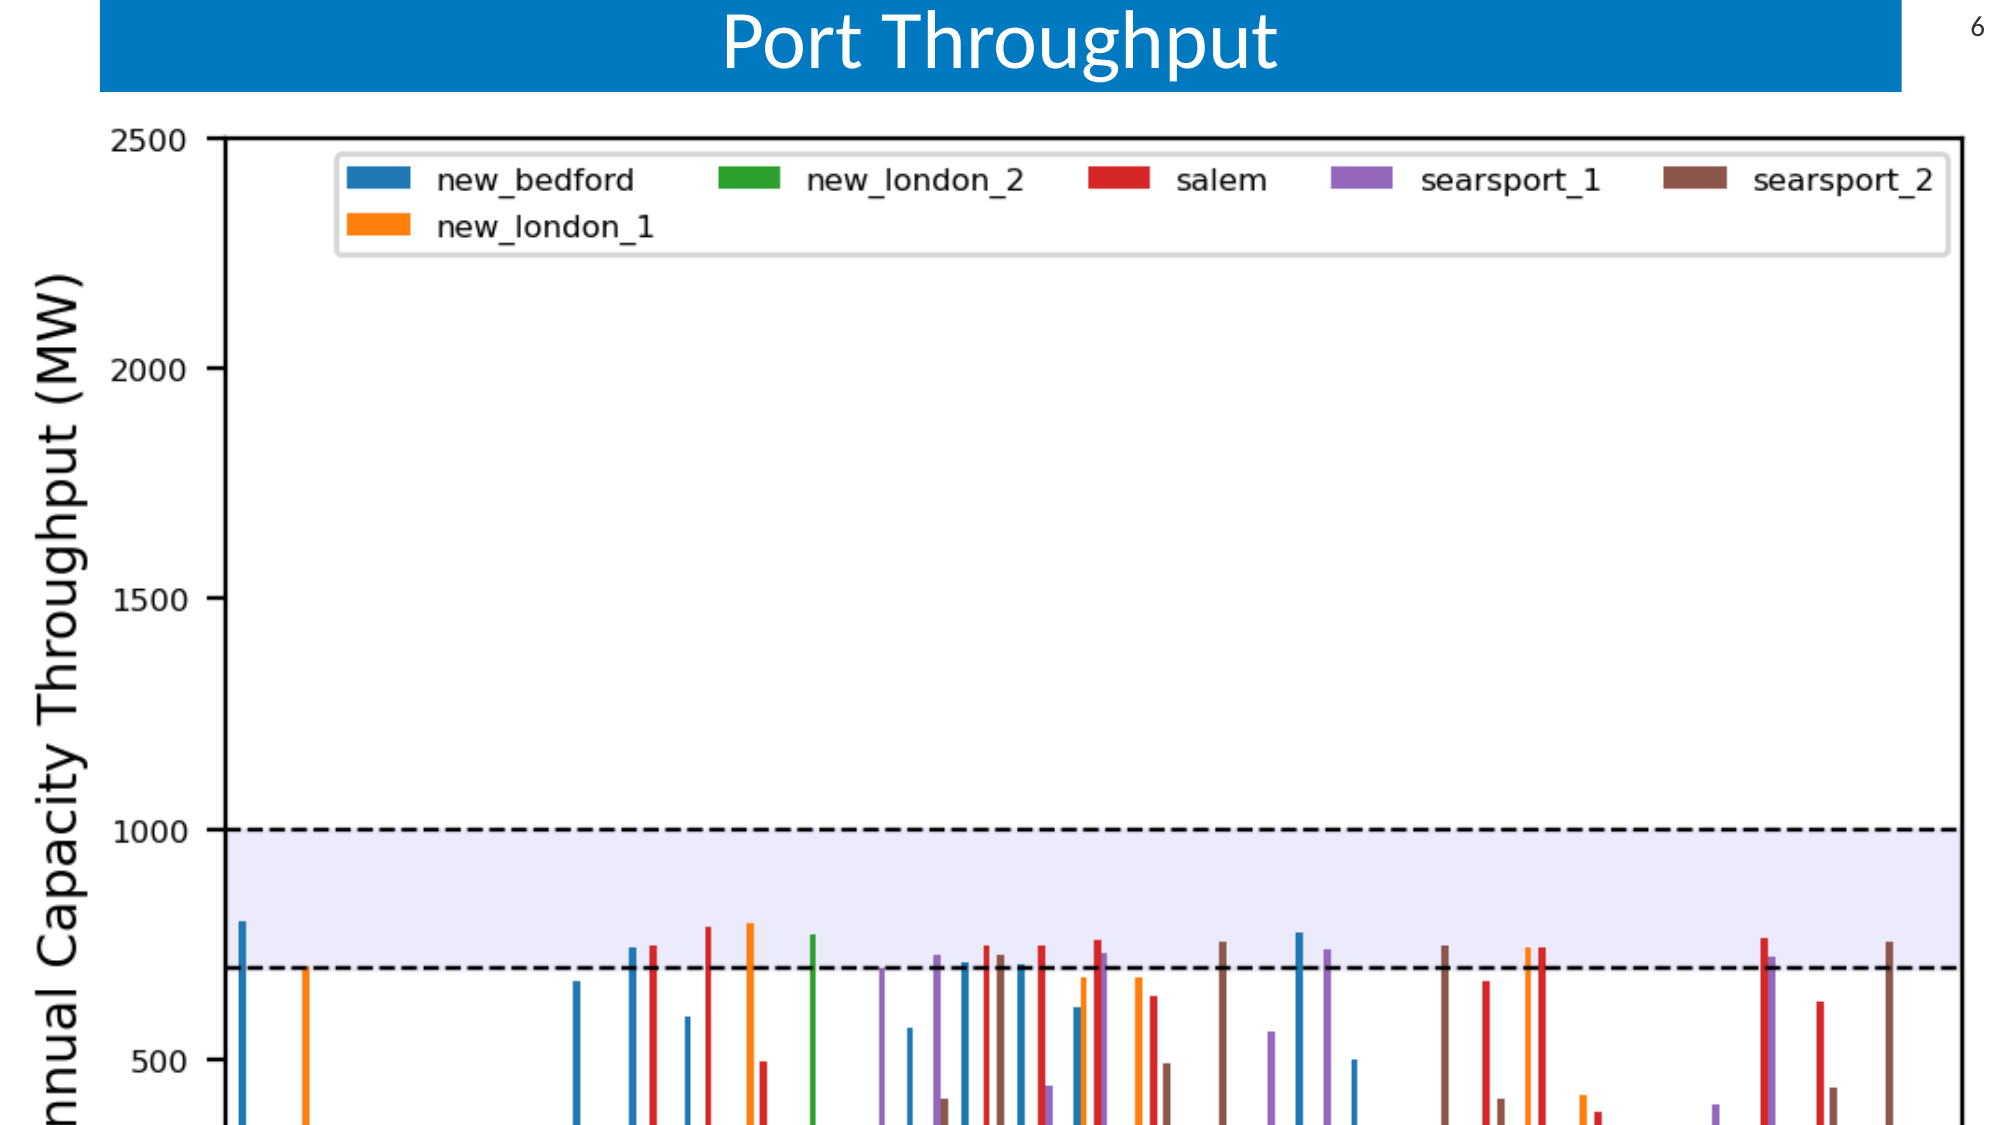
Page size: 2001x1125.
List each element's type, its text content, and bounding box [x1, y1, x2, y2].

picture [0, 92, 2000, 1125]
title Port Throughput [99, 0, 1902, 91]
